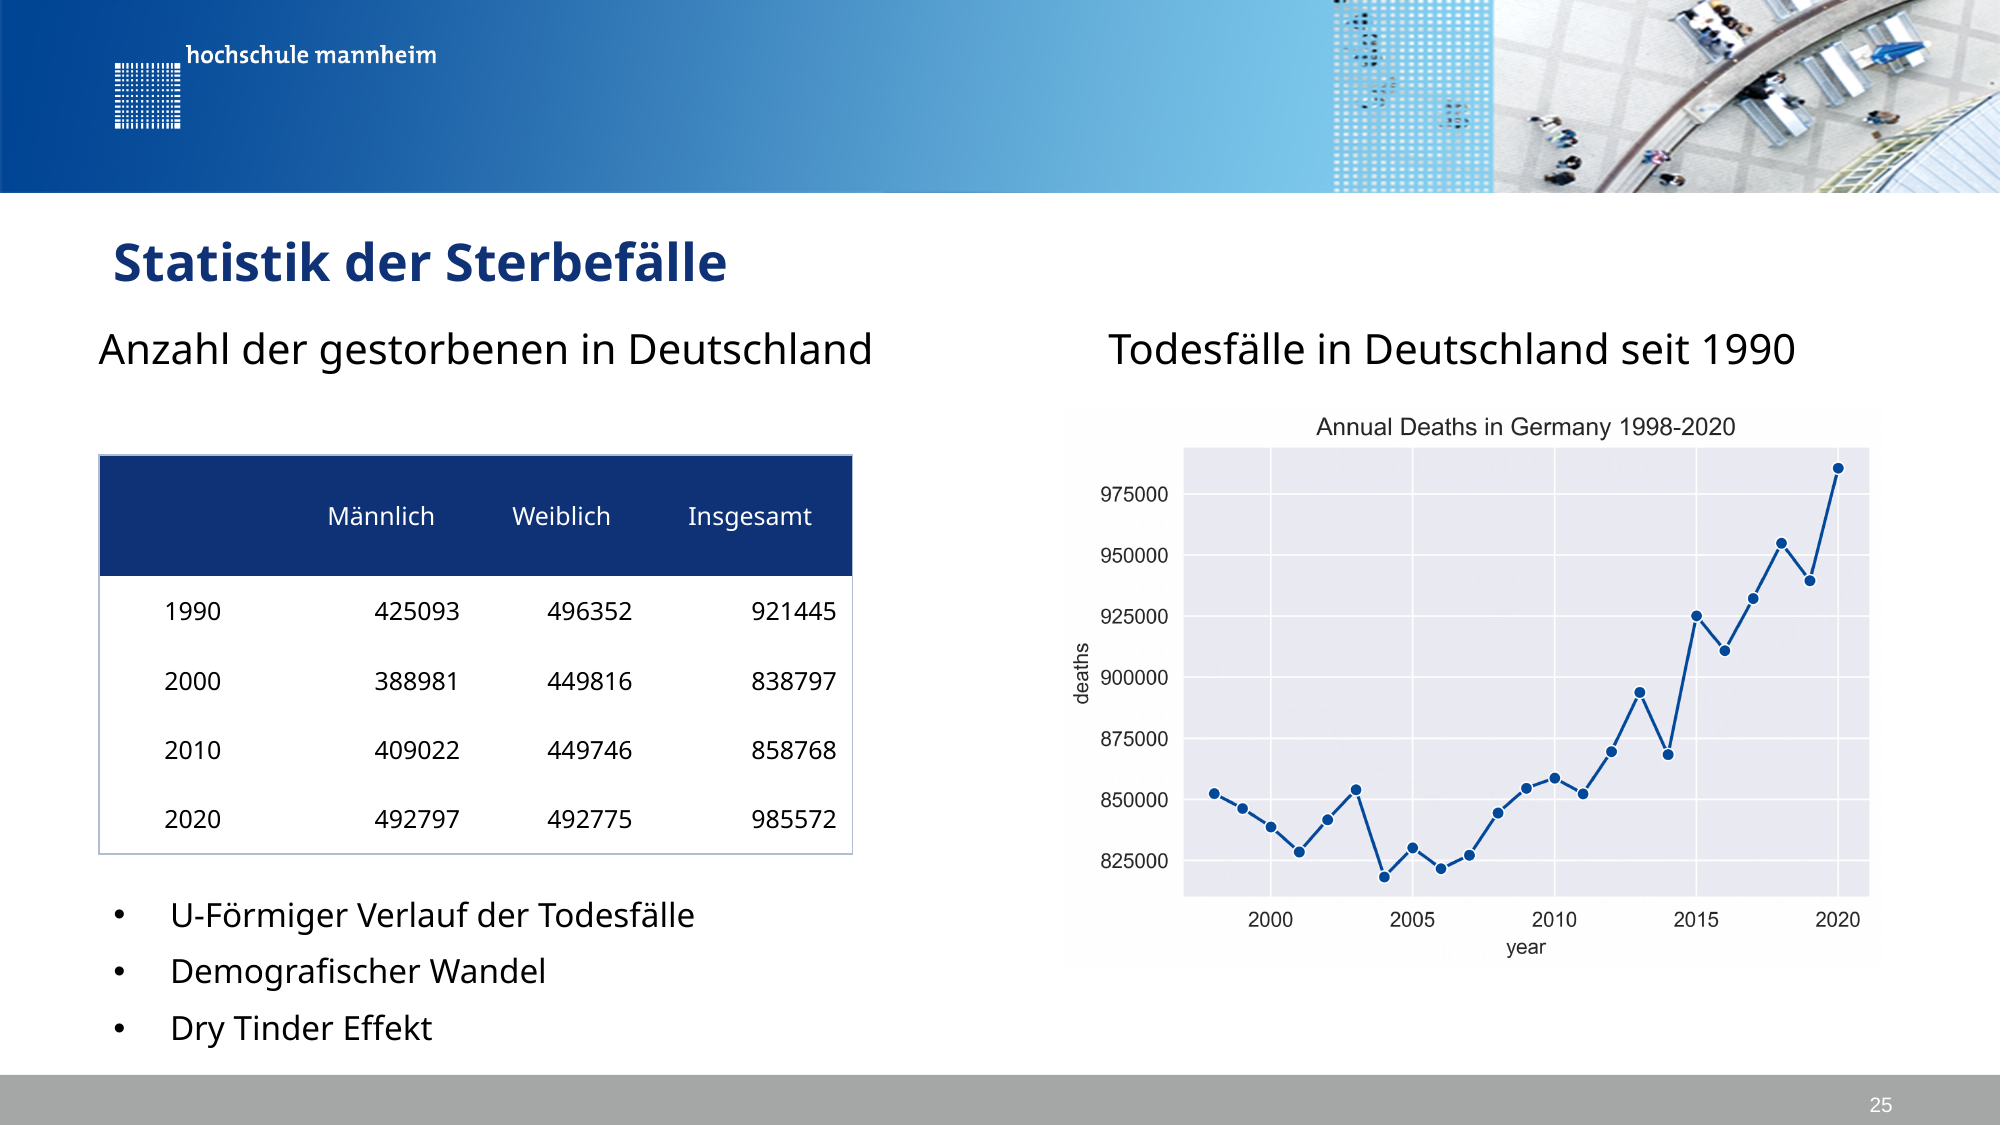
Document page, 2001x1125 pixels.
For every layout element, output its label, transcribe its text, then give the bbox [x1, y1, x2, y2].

table_header Weiblich [476, 456, 648, 576]
table_cell 858768 [648, 715, 852, 784]
text_box U-Förmiger Verlauf der Todesfälle Demografischer Wandel Dry Tinder Effekt [98, 889, 924, 1057]
table_cell 492775 [476, 784, 648, 853]
table_cell 2010 [100, 715, 287, 784]
list Anzahl der gestorbenen in Deutschland [98, 307, 924, 383]
table_header Insgesamt [648, 456, 852, 576]
picture [0, 0, 2000, 193]
table_cell 449746 [476, 715, 648, 784]
table_cell 409022 [287, 715, 476, 784]
slide_number 25 [1441, 1074, 1908, 1125]
table_header Männlich [287, 456, 476, 576]
title Statistik der Sterbefälle [113, 223, 1839, 343]
list Todesfälle in Deutschland seit 1990 [1108, 307, 1934, 383]
table_cell 2000 [100, 645, 287, 715]
table_cell 838797 [648, 645, 852, 715]
table_header [100, 456, 287, 576]
table_cell 425093 [287, 576, 476, 645]
table_cell 921445 [648, 576, 852, 645]
table_cell 2020 [100, 784, 287, 853]
picture [1058, 402, 1885, 974]
table_cell 388981 [287, 645, 476, 715]
table_cell 985572 [648, 784, 852, 853]
table_cell 492797 [287, 784, 476, 853]
table_cell 496352 [476, 576, 648, 645]
table_cell 449816 [476, 645, 648, 715]
table_cell 1990 [100, 576, 287, 645]
